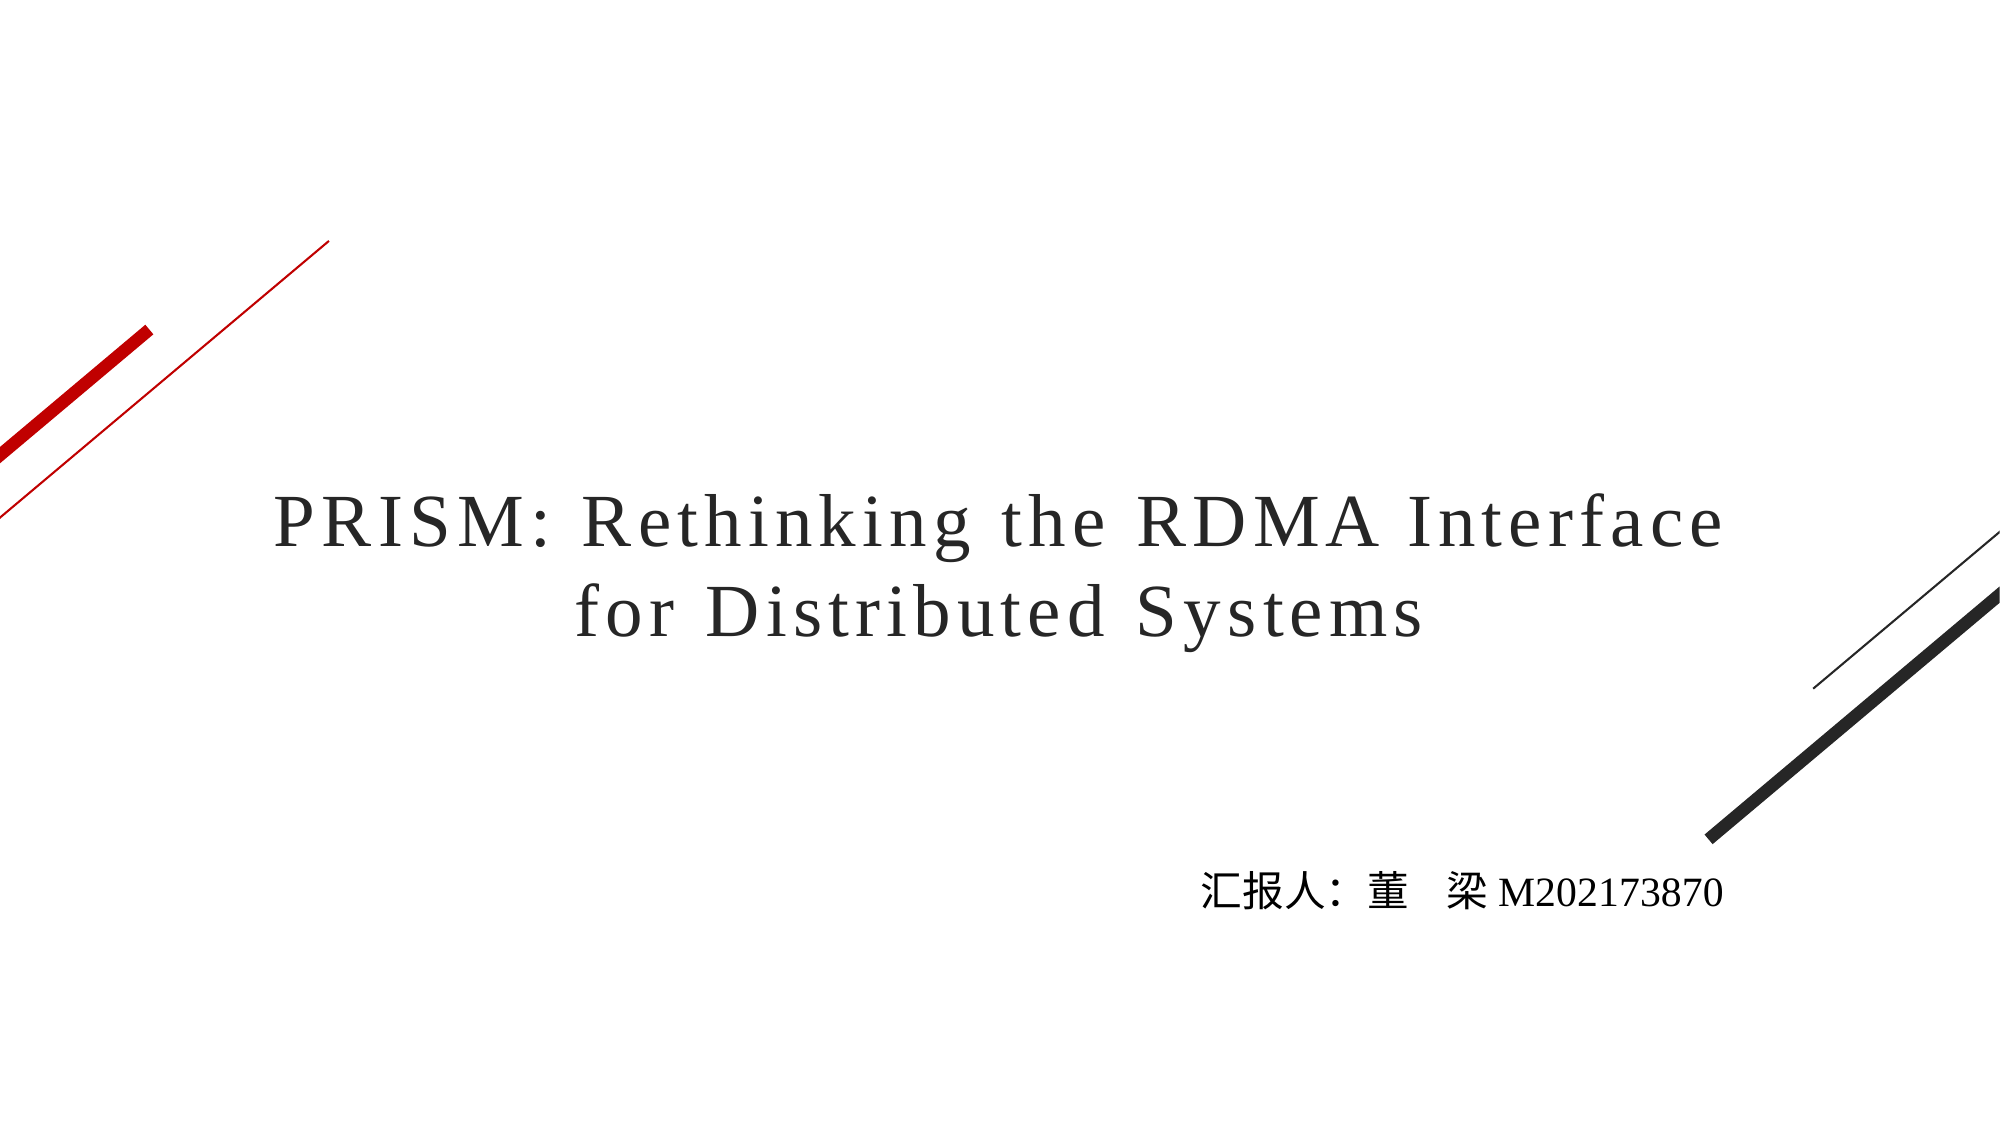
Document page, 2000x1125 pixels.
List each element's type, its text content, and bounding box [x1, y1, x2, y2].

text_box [0, 240, 330, 688]
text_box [1708, 330, 2000, 840]
text_box 汇报人：董 梁M202173870 [1185, 857, 1757, 922]
text_box PRISM: Rethinking the RDMA Interface for Distributed Systems [335, 463, 1703, 659]
